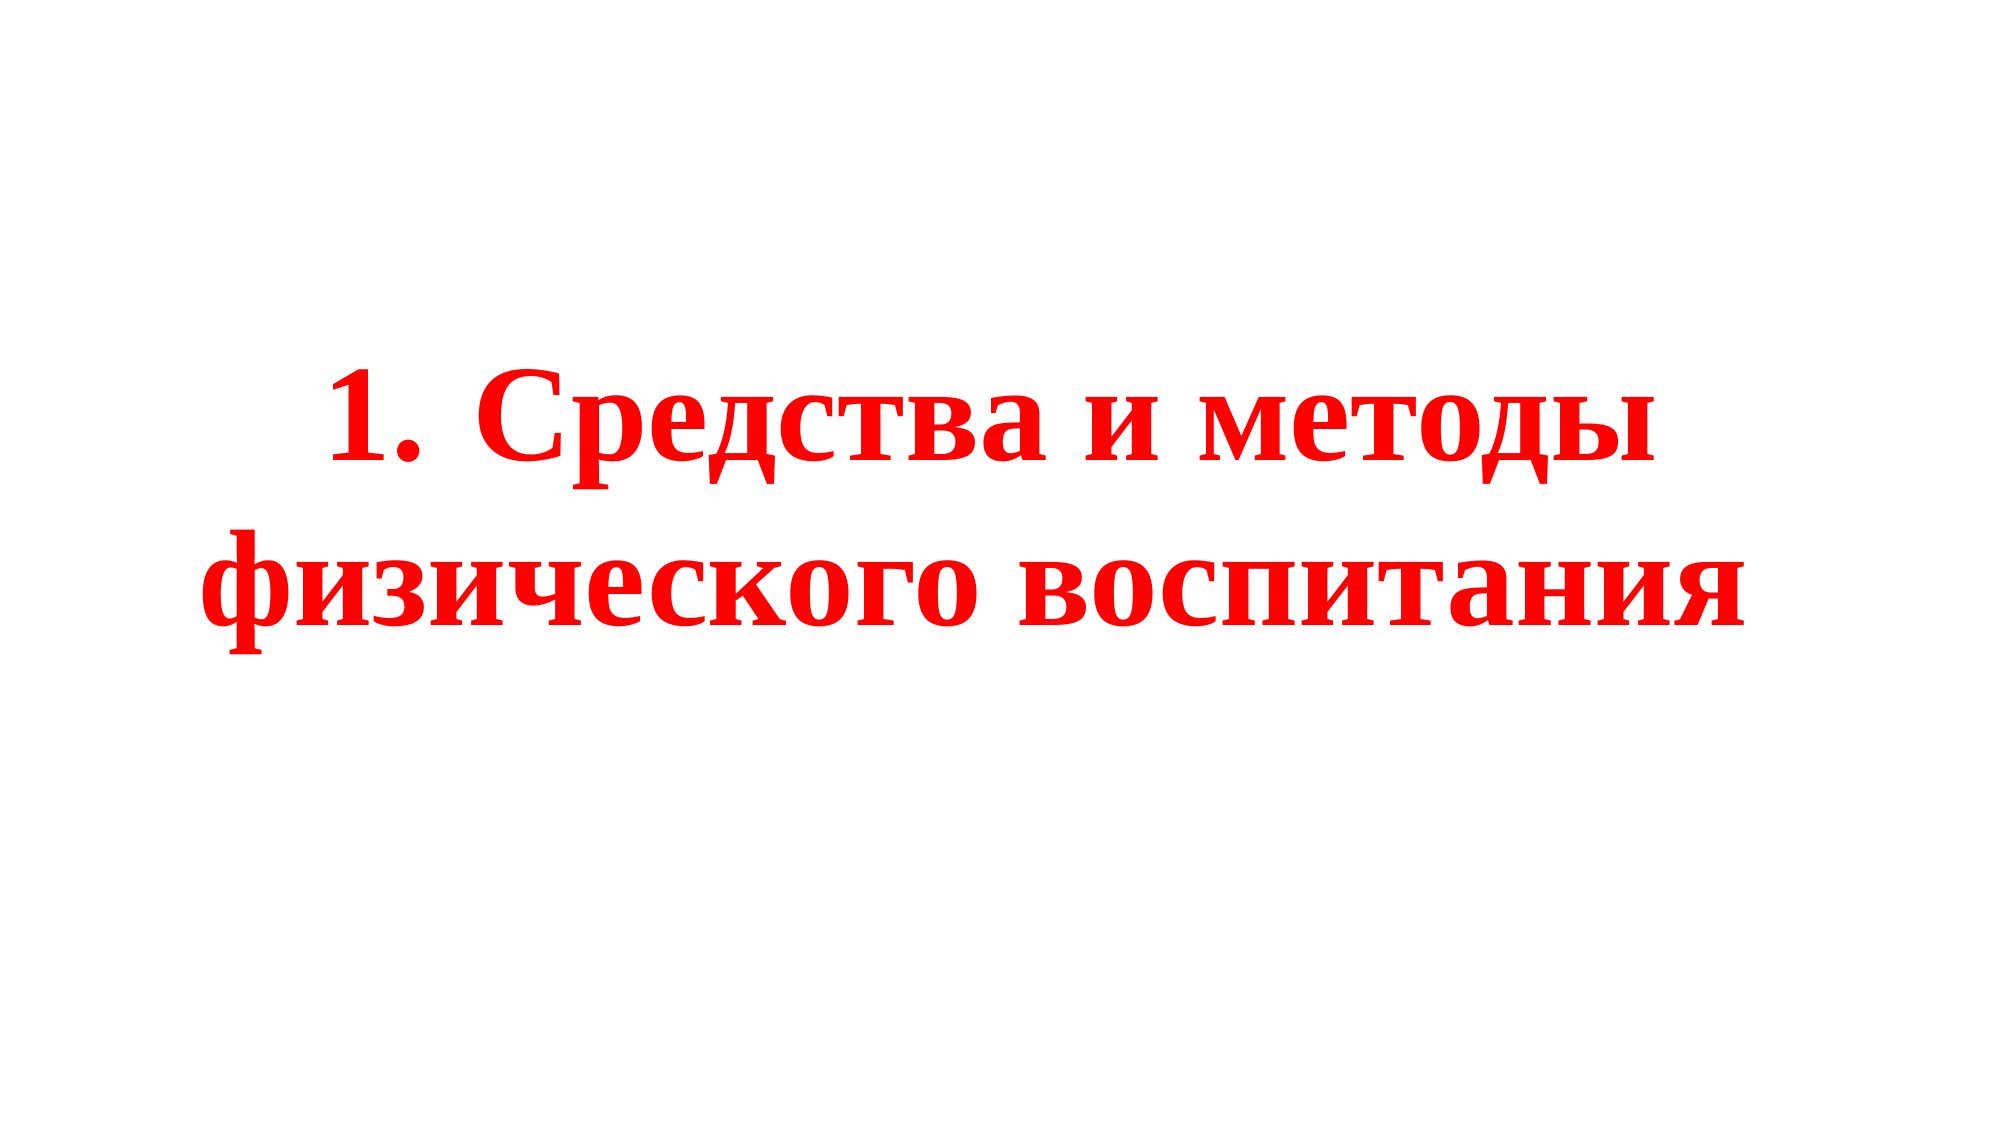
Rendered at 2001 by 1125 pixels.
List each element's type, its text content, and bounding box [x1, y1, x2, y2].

text_box 1. Средства и методы физического воспитания [140, 315, 1841, 661]
